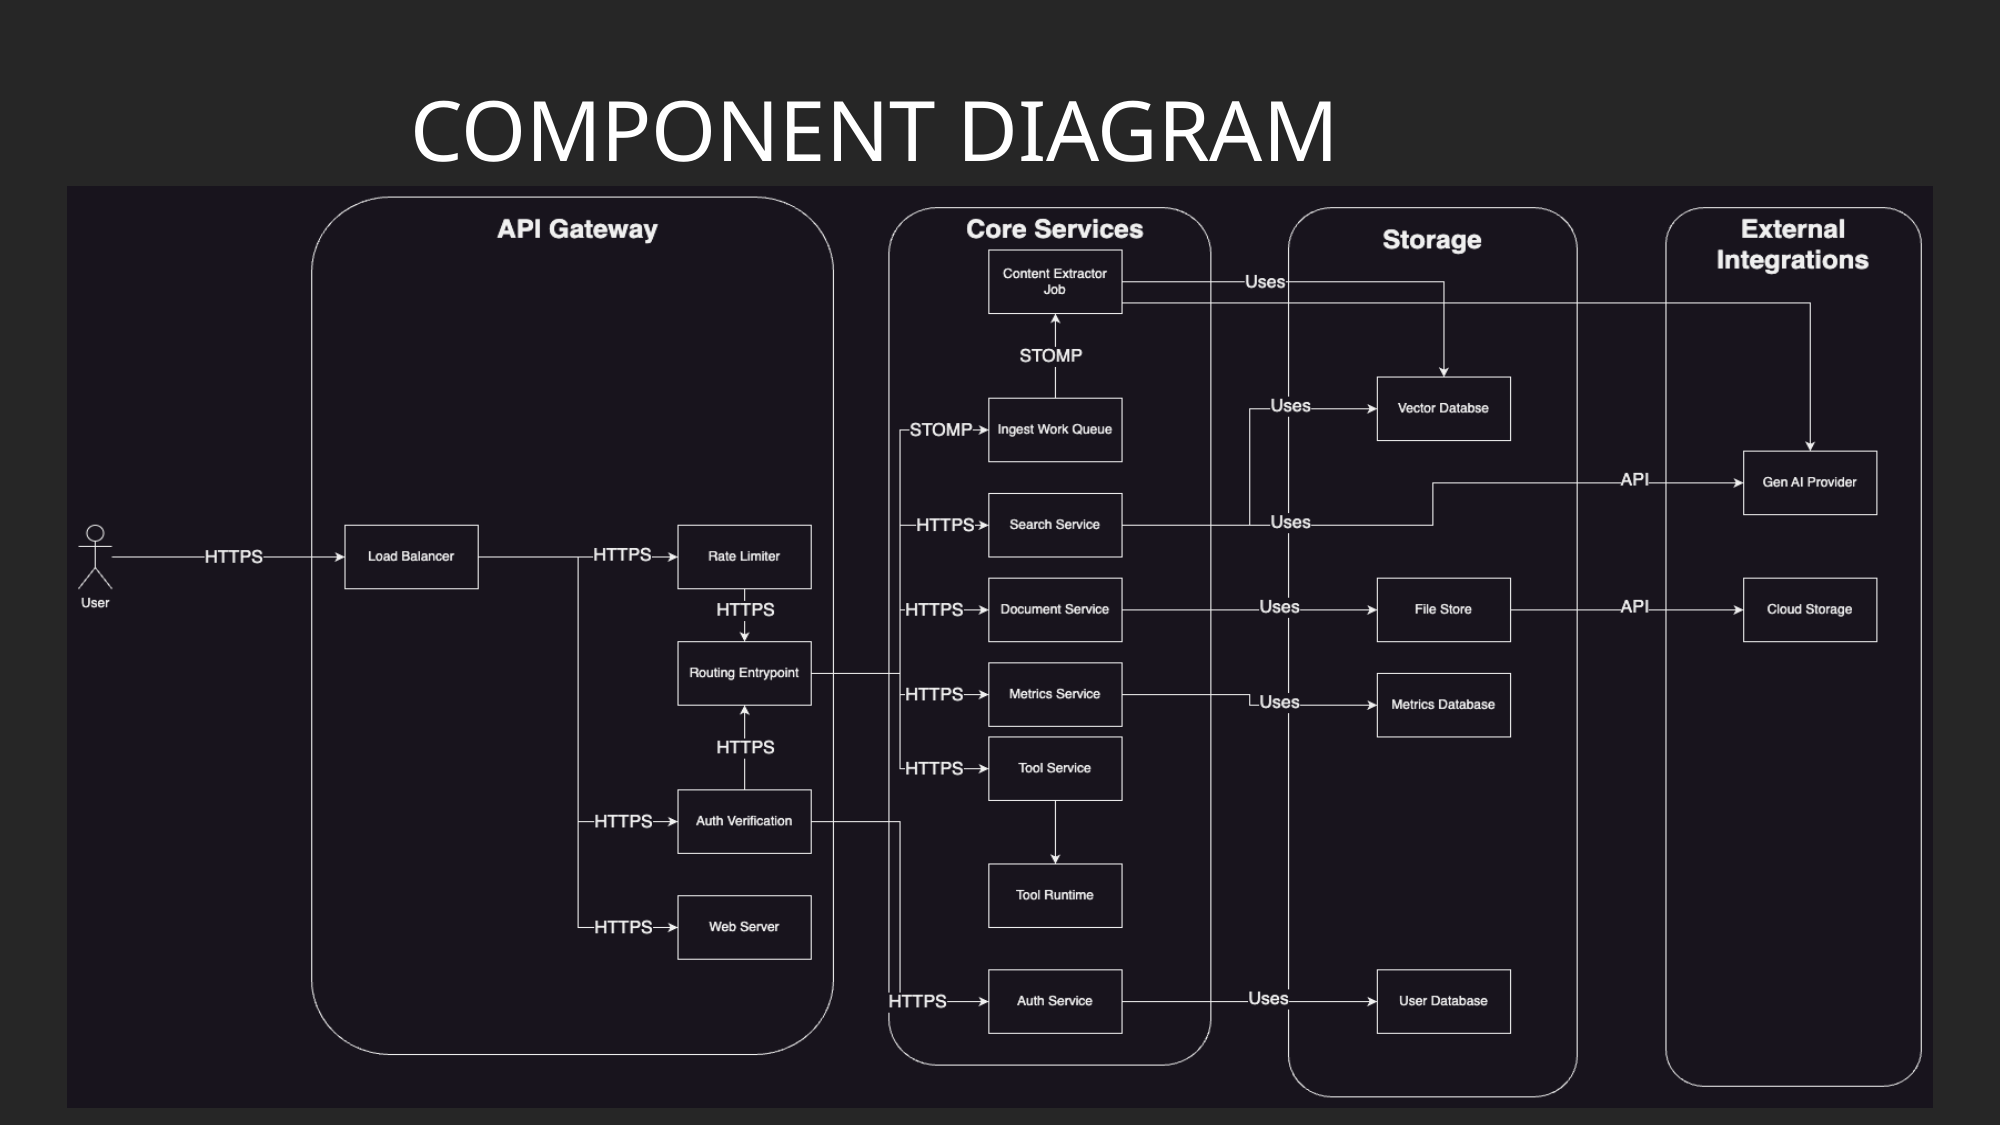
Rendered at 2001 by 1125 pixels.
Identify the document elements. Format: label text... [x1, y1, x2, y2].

title Component Diagram [395, 0, 1605, 185]
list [67, 185, 1933, 1108]
